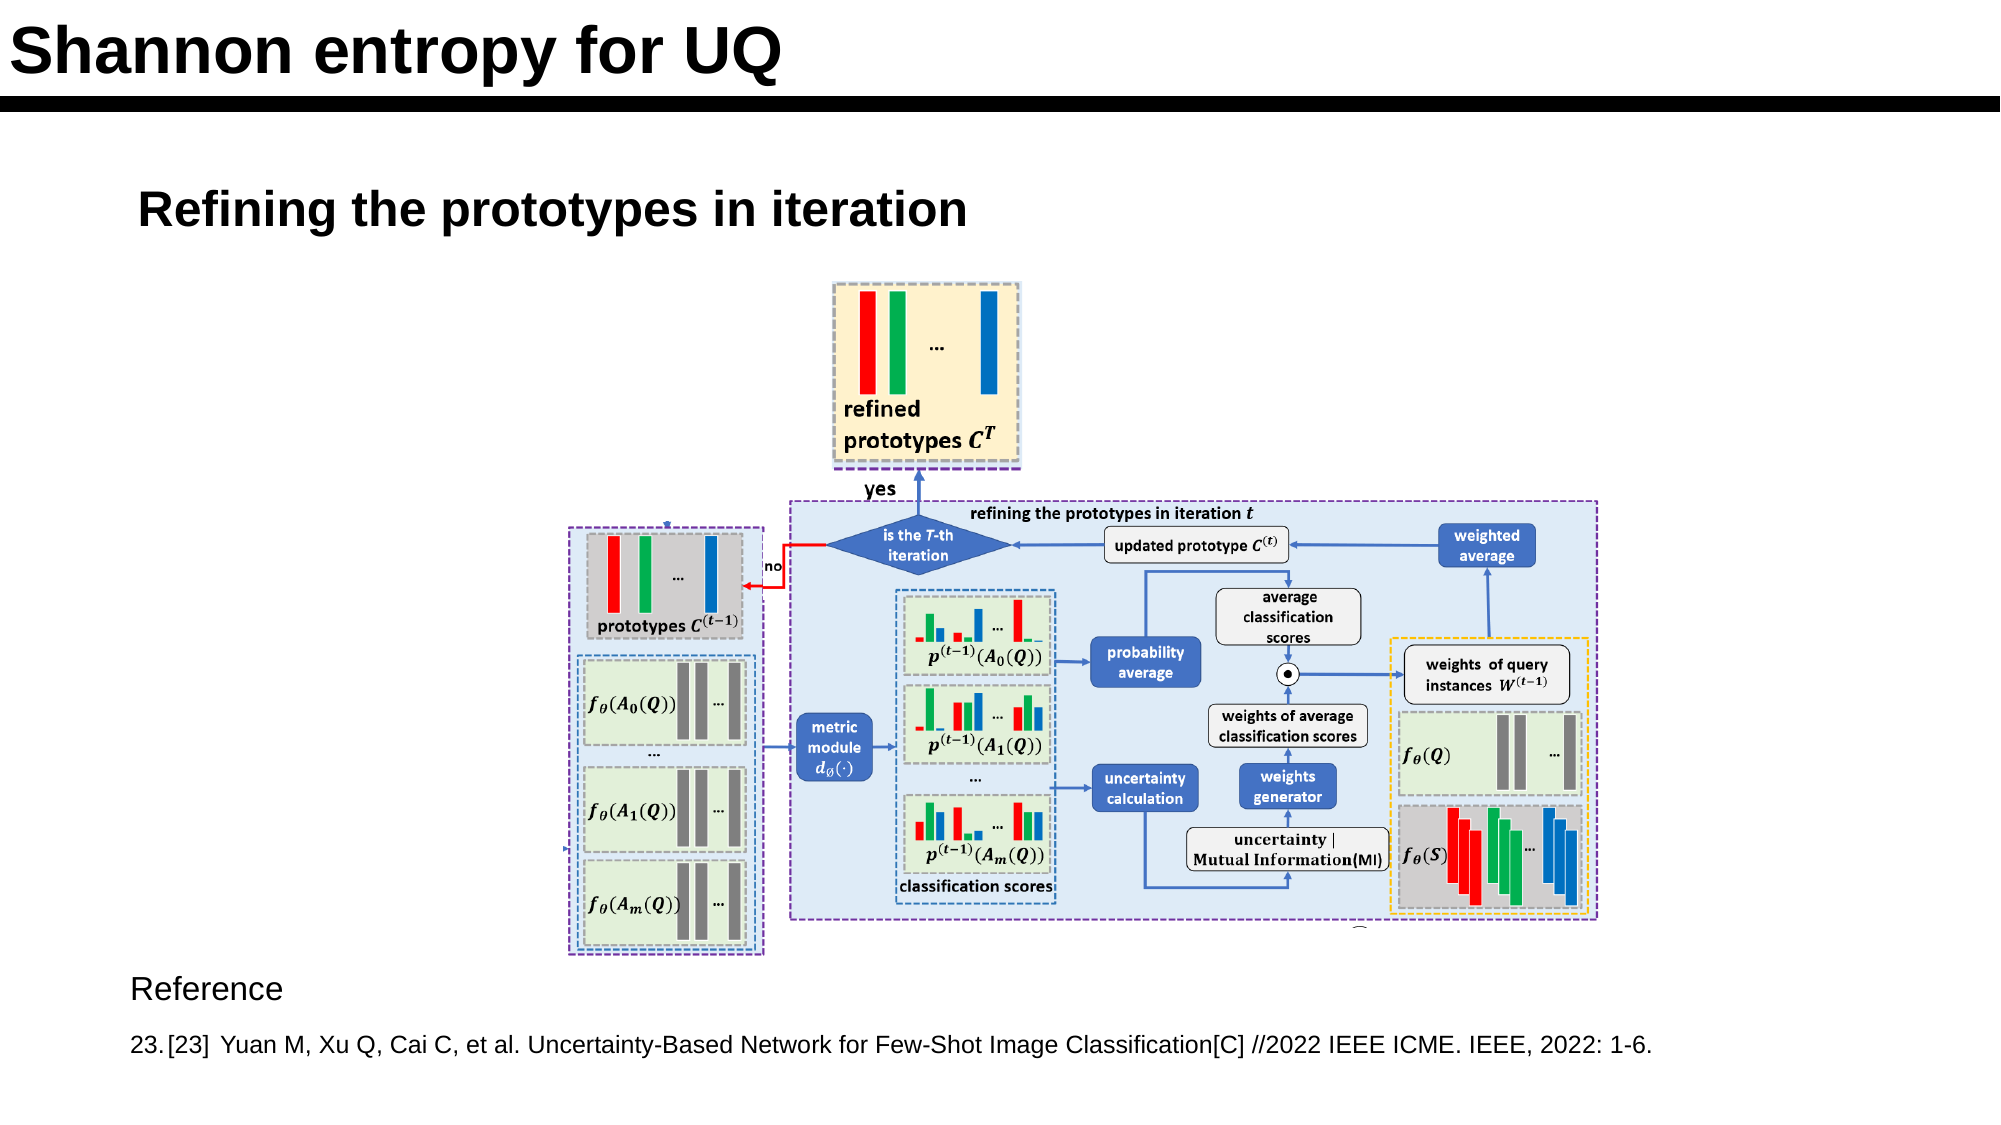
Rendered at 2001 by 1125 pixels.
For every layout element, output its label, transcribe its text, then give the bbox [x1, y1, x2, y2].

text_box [563, 281, 1608, 959]
text_box Shannon entropy for UQ [0, 0, 1696, 95]
text_box Reference [23] Yuan M, Xu Q, Cai C, et al. Uncertainty-Based Network for Few-Shot Image Classification[C] //2022 IEEE ICME. IEEE, 2022: 1-6. [115, 959, 1938, 1069]
